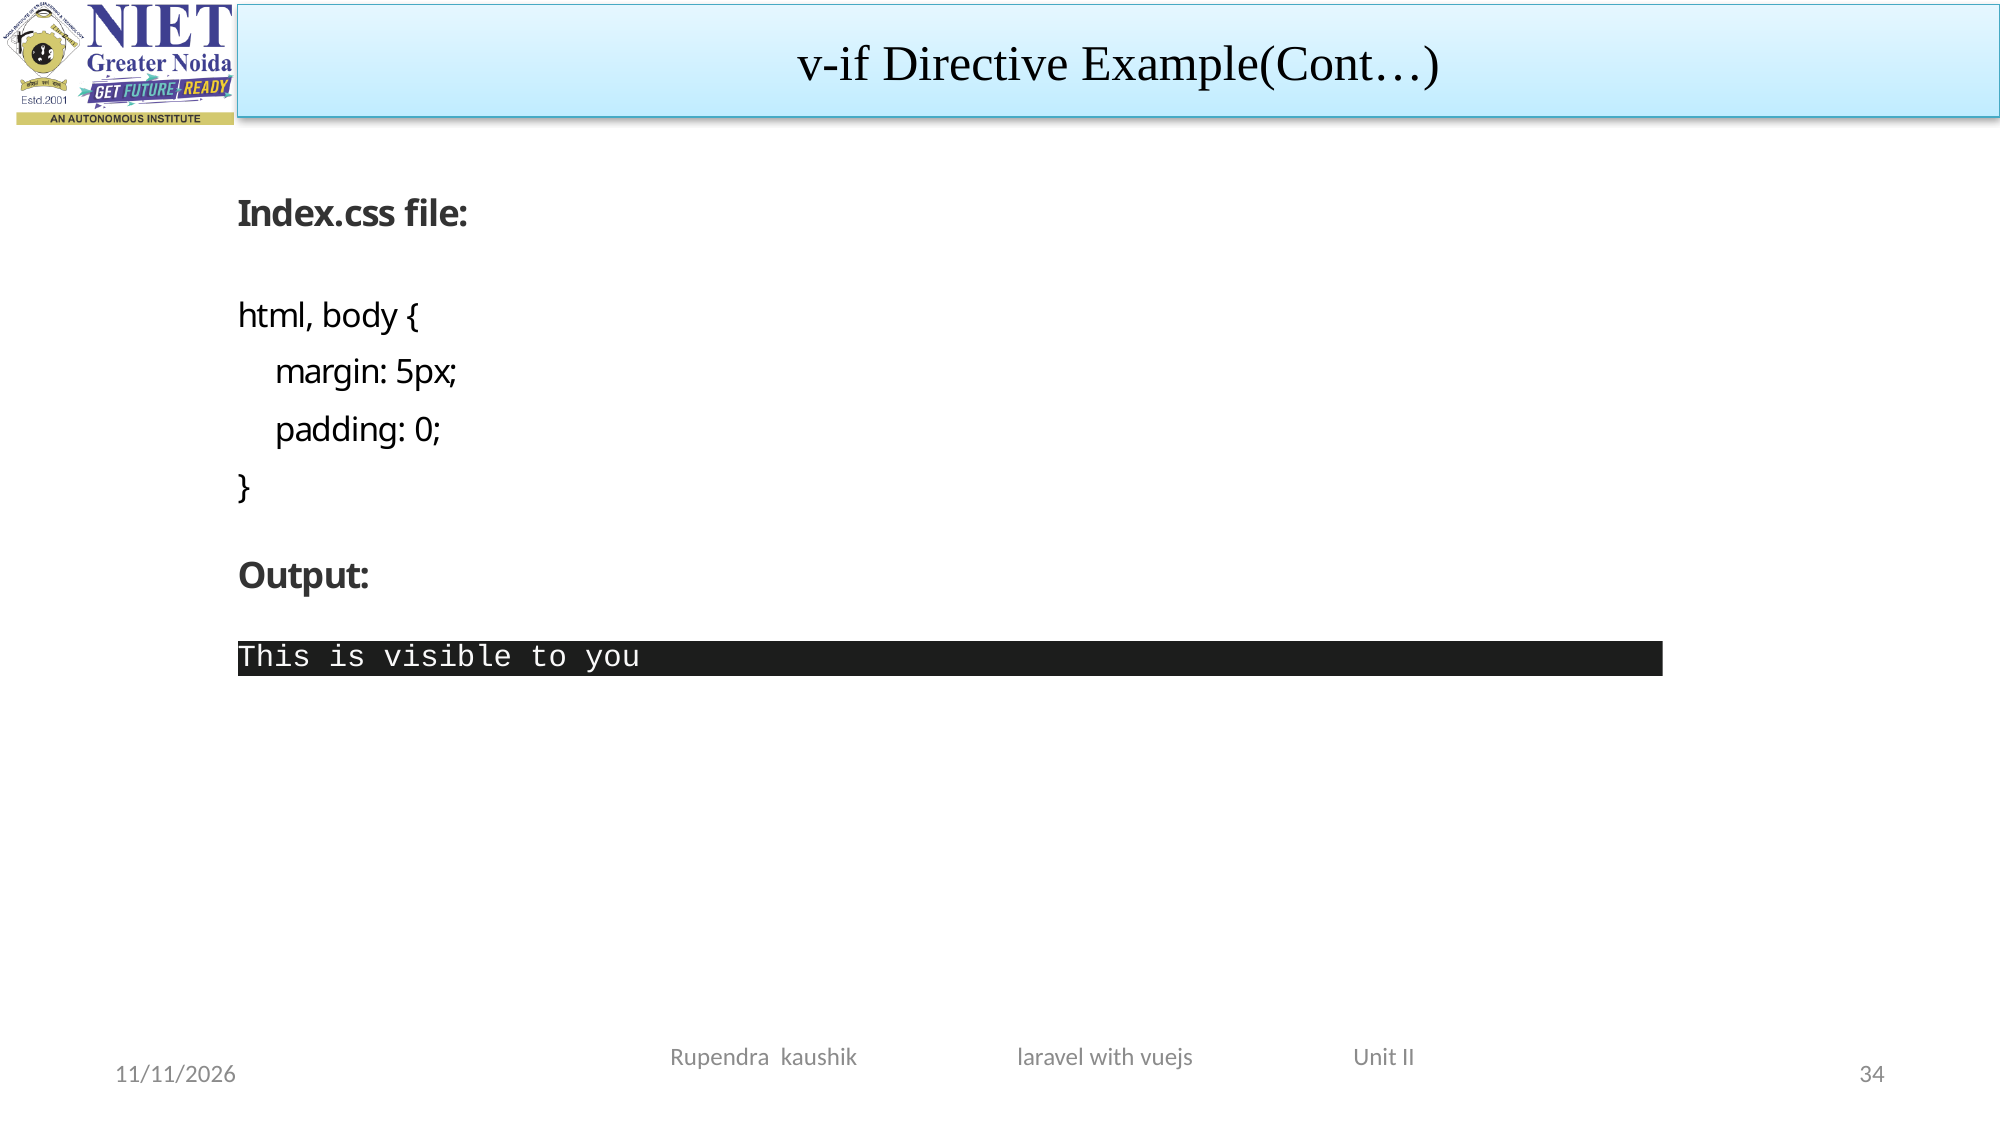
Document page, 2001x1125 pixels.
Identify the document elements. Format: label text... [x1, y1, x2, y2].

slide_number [99, 1042, 567, 1103]
text_box v-if Directive Example(Cont…) [237, 4, 2000, 118]
picture [237, 187, 1663, 676]
footer Rupendra kaushik laravel with vuejs Unit II [562, 1025, 1525, 1085]
picture [3, 2, 234, 125]
slide_number 34 [1433, 1042, 1900, 1103]
